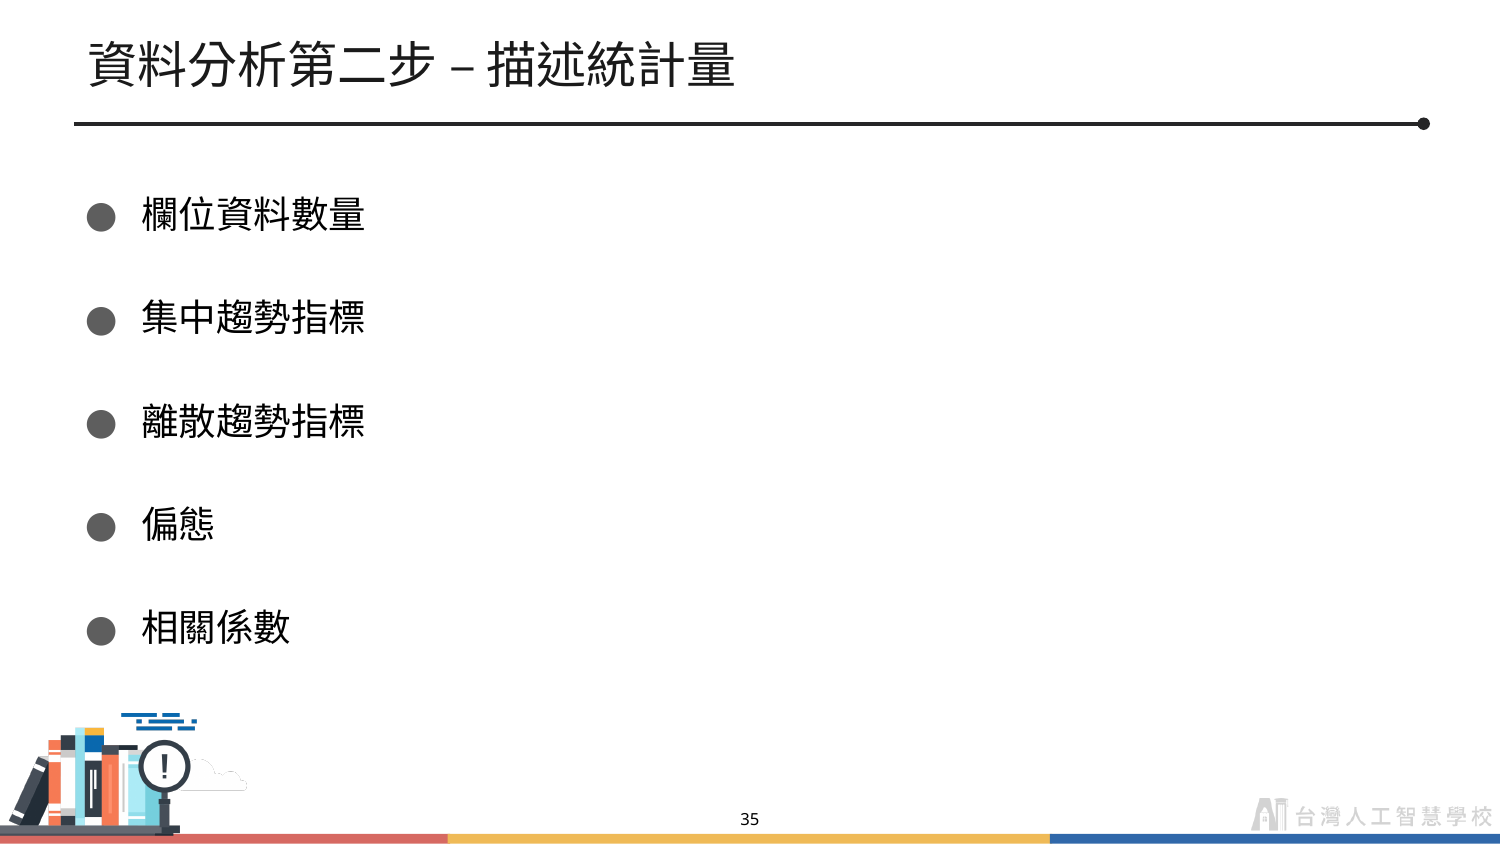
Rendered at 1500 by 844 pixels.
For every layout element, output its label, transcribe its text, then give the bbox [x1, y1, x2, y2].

list 欄位資料數量 集中趨勢指標 離散趨勢指標 偏態 相關係數 [51, 168, 1449, 730]
picture [0, 713, 247, 836]
slide_number ‹#› [703, 804, 797, 844]
title 資料分析第二步 – 描述統計量 [72, 18, 1409, 117]
